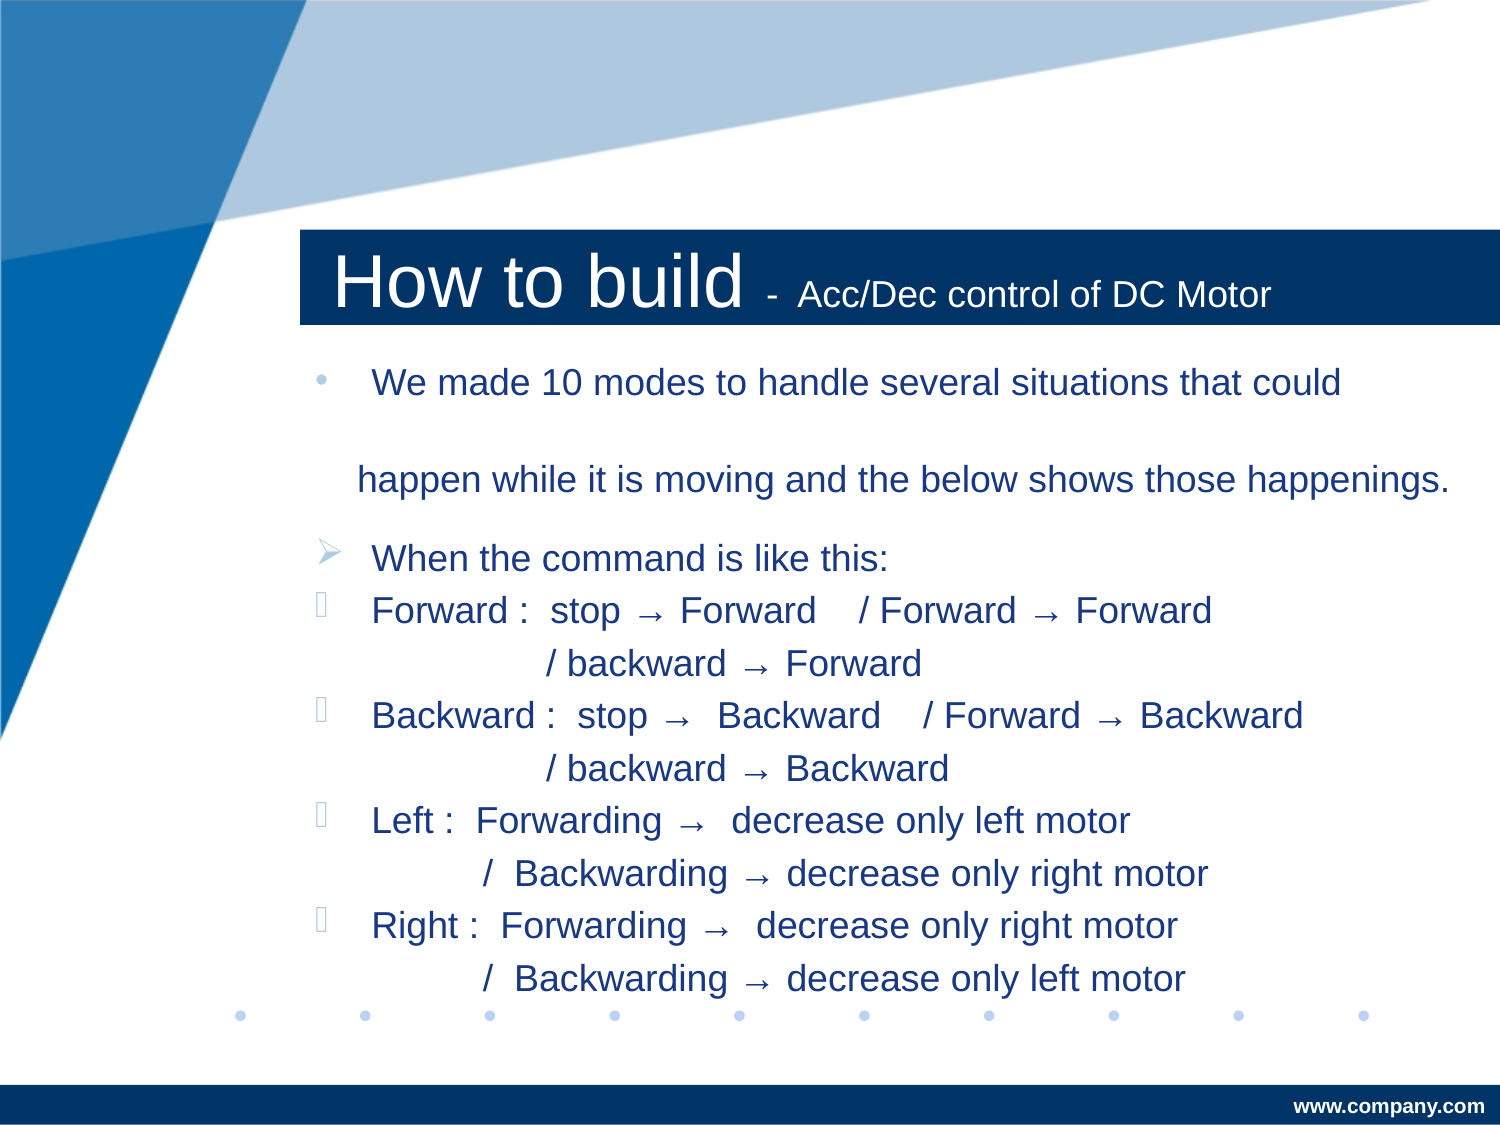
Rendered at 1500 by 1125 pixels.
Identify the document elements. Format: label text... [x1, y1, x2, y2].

list We made 10 modes to handle several situations that could happen while it is moving and the below shows those happenings. When the command is like this: Forward : stop → Forward / Forward → Forward / backward → Forward Backward : stop → Backward / Forward → Backward / backward → Backward Left : Forwarding → decrease only left motor / Backwarding → decrease only right motor Right : Forwarding → decrease only right motor / Backwarding → decrease only left motor [300, 350, 1475, 1078]
title How to build - Acc/Dec control of DC Motor [300, 229, 1500, 325]
picture [0, 0, 1500, 842]
